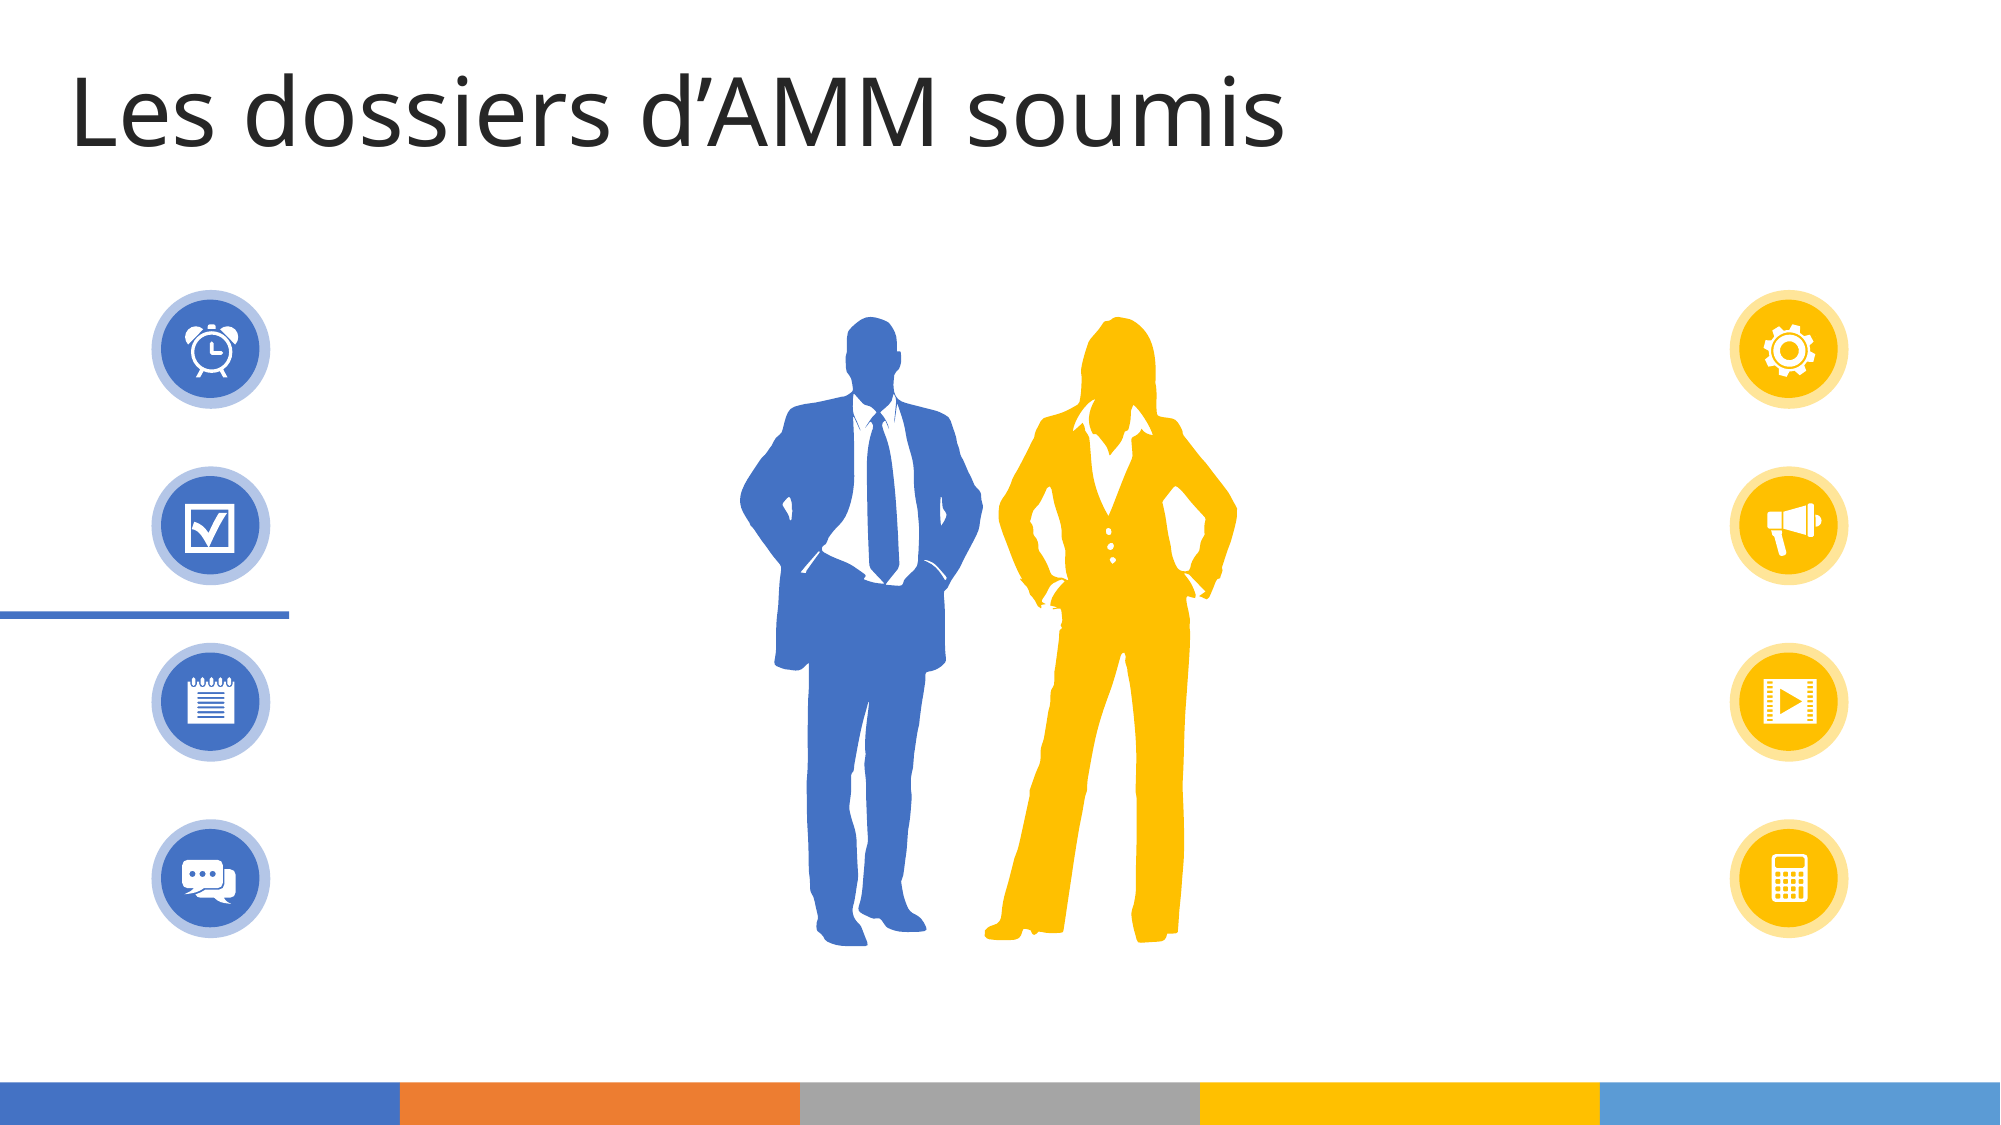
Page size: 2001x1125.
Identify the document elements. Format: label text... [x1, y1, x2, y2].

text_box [1729, 819, 1849, 939]
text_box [1729, 289, 1849, 409]
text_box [151, 289, 271, 409]
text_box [1729, 642, 1849, 762]
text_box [151, 642, 271, 762]
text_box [151, 466, 271, 586]
list Les dossiers d’AMM soumis [53, 55, 1952, 175]
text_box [1729, 466, 1849, 586]
text_box [740, 316, 983, 947]
text_box [984, 316, 1238, 943]
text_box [151, 819, 271, 939]
